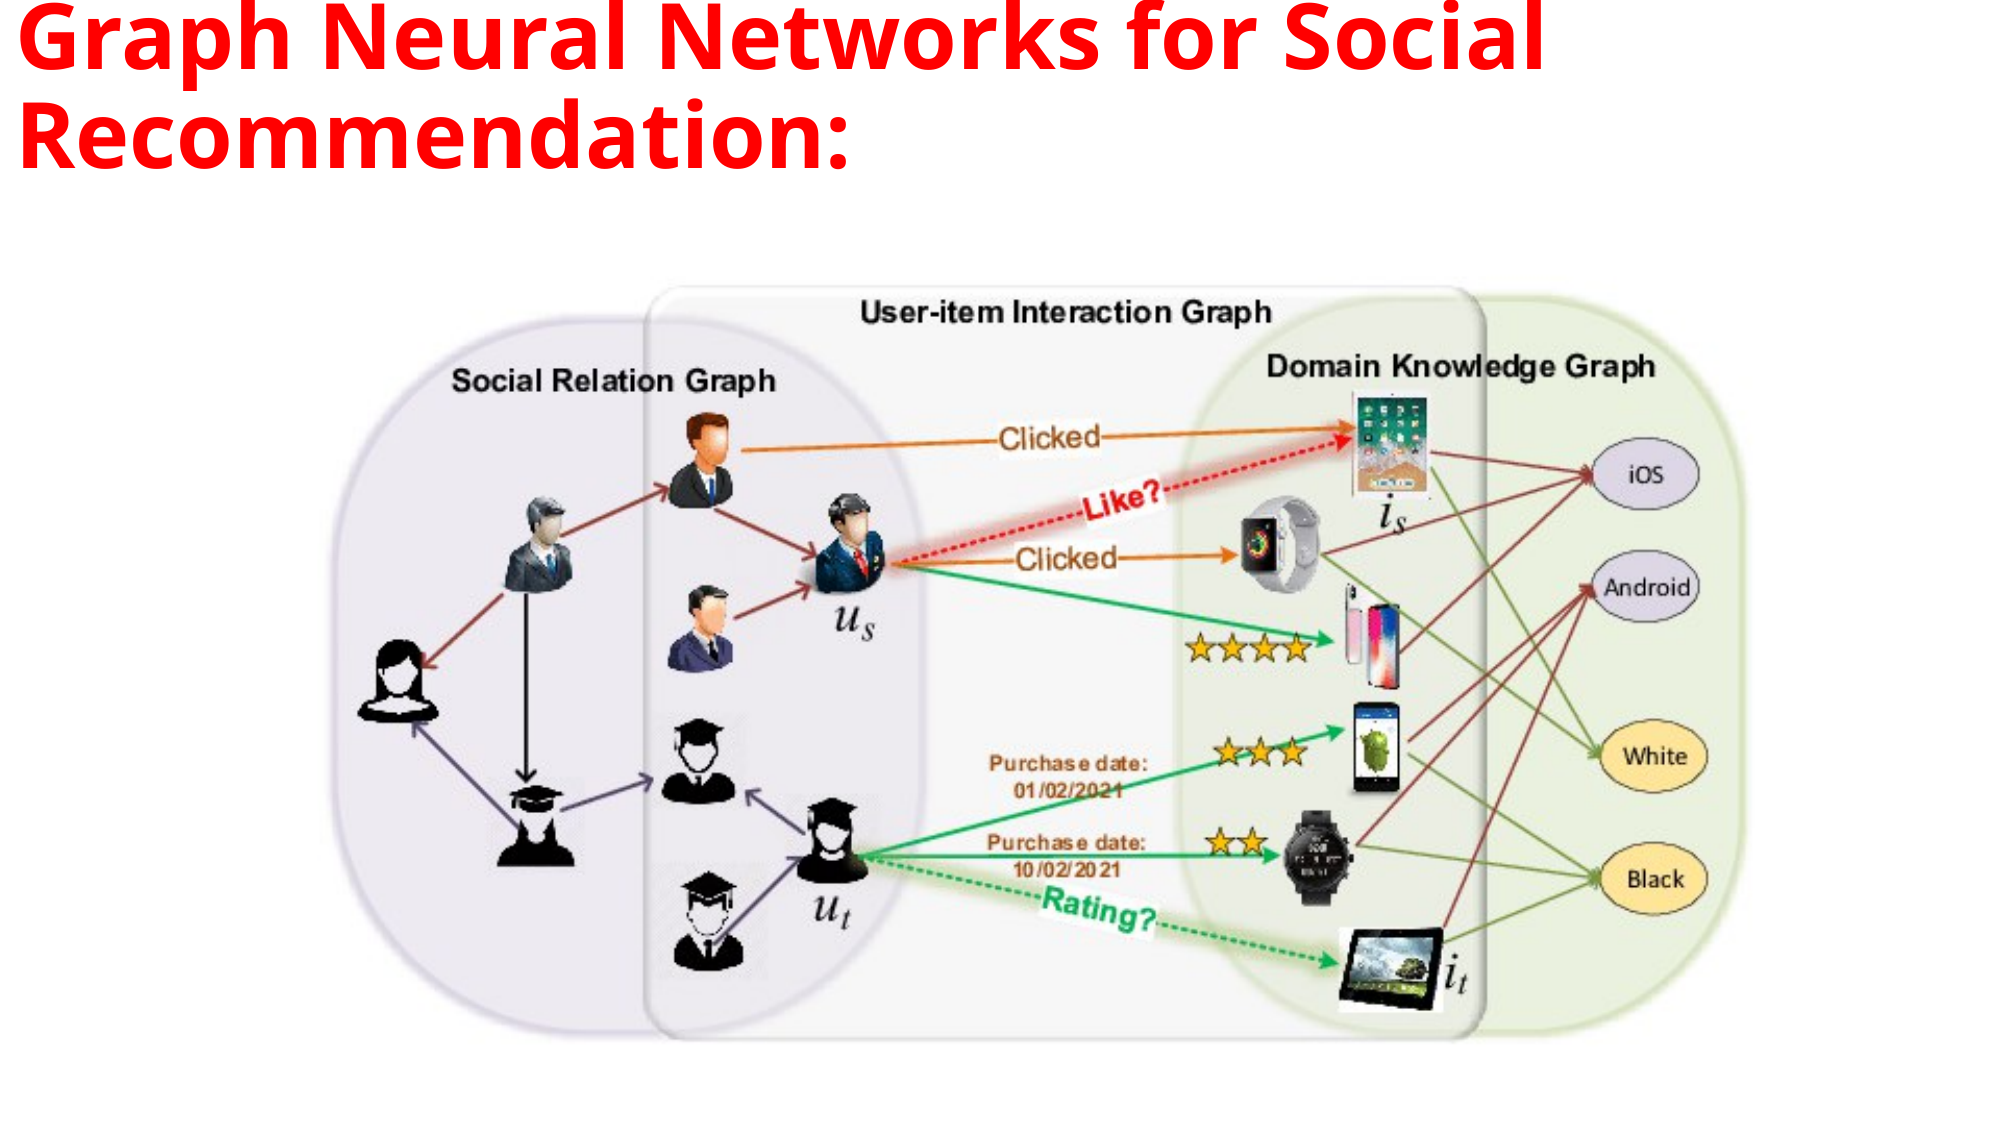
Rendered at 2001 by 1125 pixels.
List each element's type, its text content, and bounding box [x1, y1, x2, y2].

title Graph Neural Networks for Social Recommendation: [0, 0, 1965, 213]
picture [285, 244, 1792, 1084]
